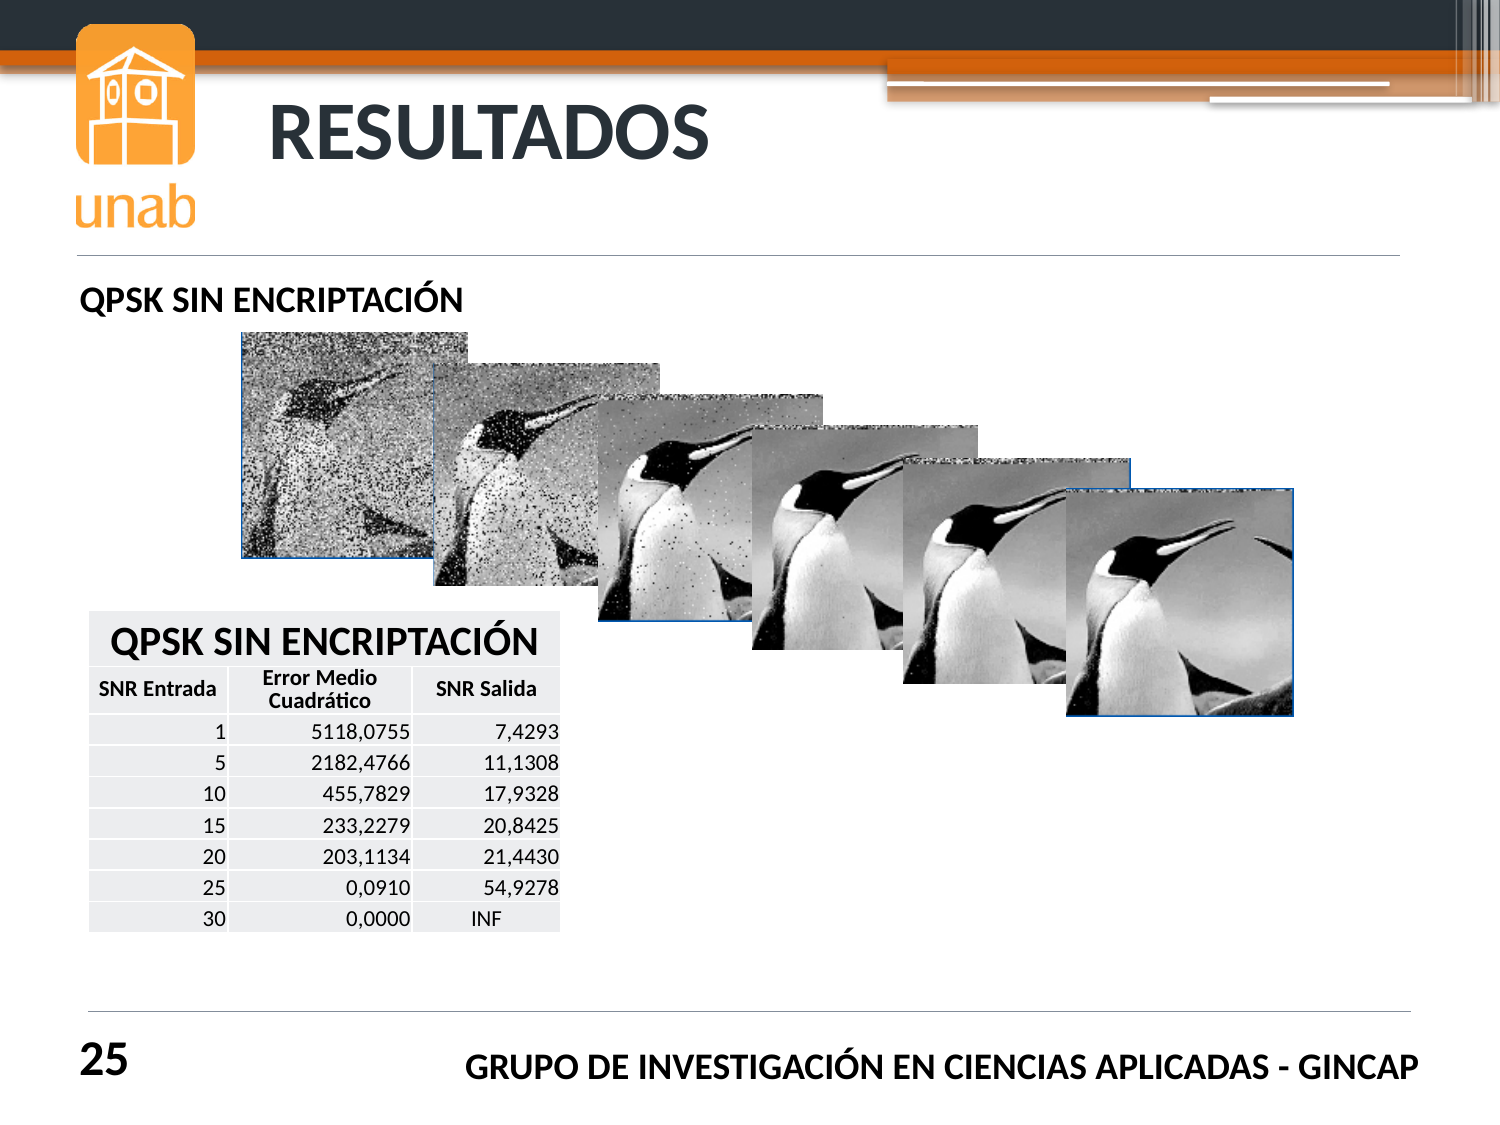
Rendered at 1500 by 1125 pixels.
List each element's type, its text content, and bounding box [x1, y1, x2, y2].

table_cell 1 [89, 715, 227, 744]
text_box GRUPO DE INVESTIGACIÓN EN CIENCIAS APLICADAS - GINCAP [383, 1034, 1435, 1095]
table_cell 203,1134 [229, 840, 411, 869]
table_cell 21,4430 [413, 840, 560, 869]
table_cell 5118,0755 [229, 715, 411, 744]
table_cell 233,2279 [229, 809, 411, 838]
table_cell 5 [89, 746, 227, 776]
table_cell 10 [89, 777, 227, 807]
table_cell Error Medio Cuadrático [229, 667, 411, 713]
table_cell 0,0910 [229, 871, 411, 901]
table_cell 54,9278 [413, 871, 560, 901]
table_cell 30 [89, 902, 227, 932]
table_cell INF [413, 902, 560, 932]
text_box 25 [64, 1018, 160, 1093]
table_cell 11,1308 [413, 746, 560, 776]
table_cell 17,9328 [413, 777, 560, 807]
picture [240, 331, 1294, 717]
text_box RESULTADOS [253, 45, 1400, 233]
table_cell SNR Entrada [89, 667, 227, 713]
table_cell 7,4293 [413, 715, 560, 744]
picture [76, 23, 195, 228]
table_cell 15 [89, 809, 227, 838]
table_cell 0,0000 [229, 902, 411, 932]
text_box QPSK SIN ENCRIPTACIÓN [64, 267, 1376, 327]
table_cell 2182,4766 [229, 746, 411, 776]
table_cell 20 [89, 840, 227, 869]
table_cell 25 [89, 871, 227, 901]
table_cell 455,7829 [229, 777, 411, 807]
table_cell 20,8425 [413, 809, 560, 838]
table_cell SNR Salida [413, 667, 560, 713]
table_header QPSK SIN ENCRIPTACIÓN [89, 611, 560, 666]
